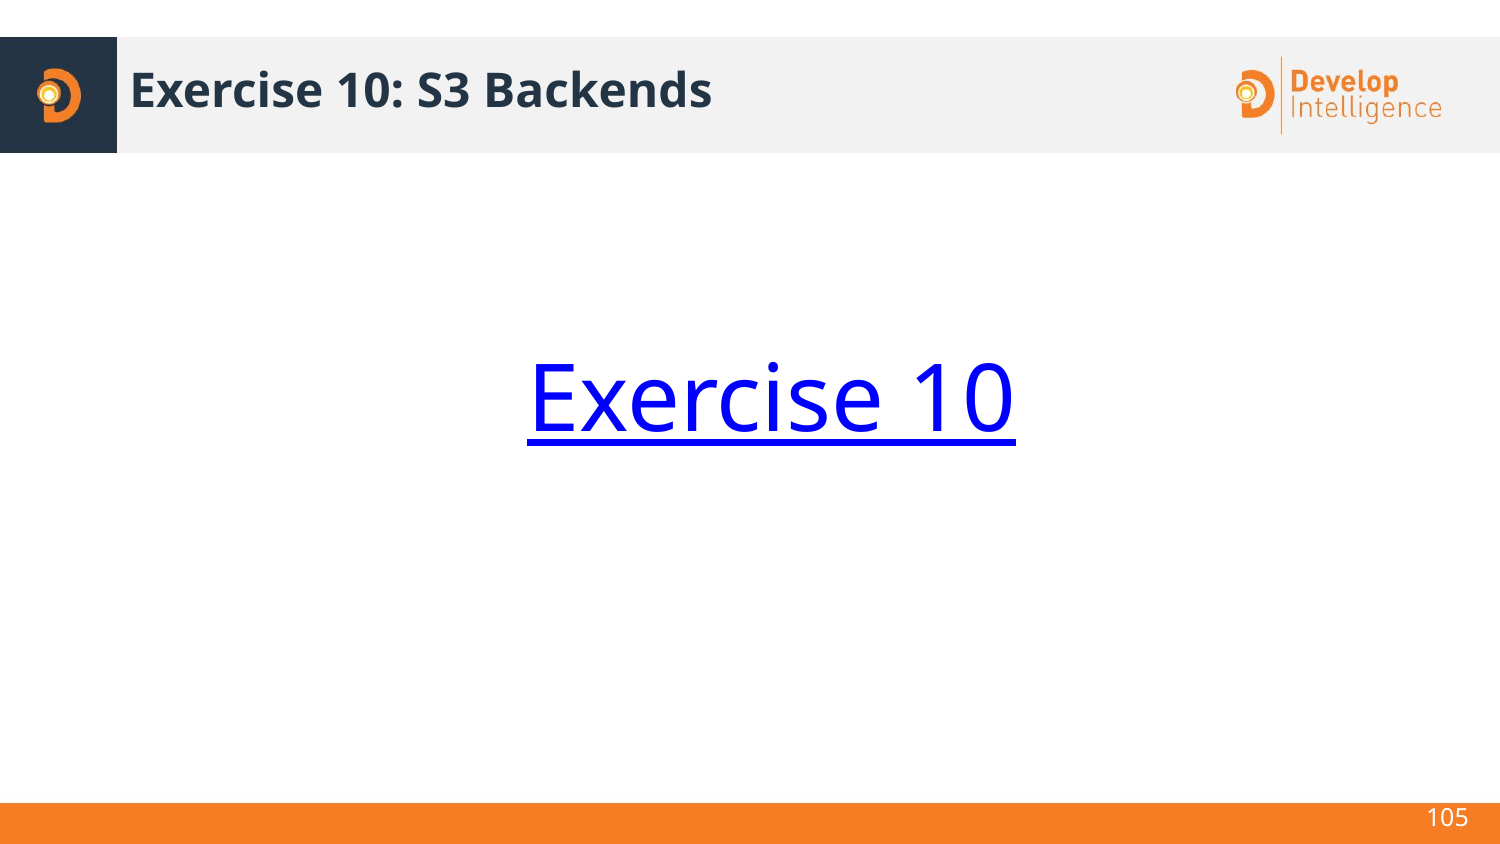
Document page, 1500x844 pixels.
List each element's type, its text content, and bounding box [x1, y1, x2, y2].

title Exercise 10: S3 Backends [118, 36, 1500, 148]
picture [0, 0, 1500, 844]
slide_number <number> [1396, 800, 1499, 837]
list Exercise 10 [102, 182, 1396, 758]
